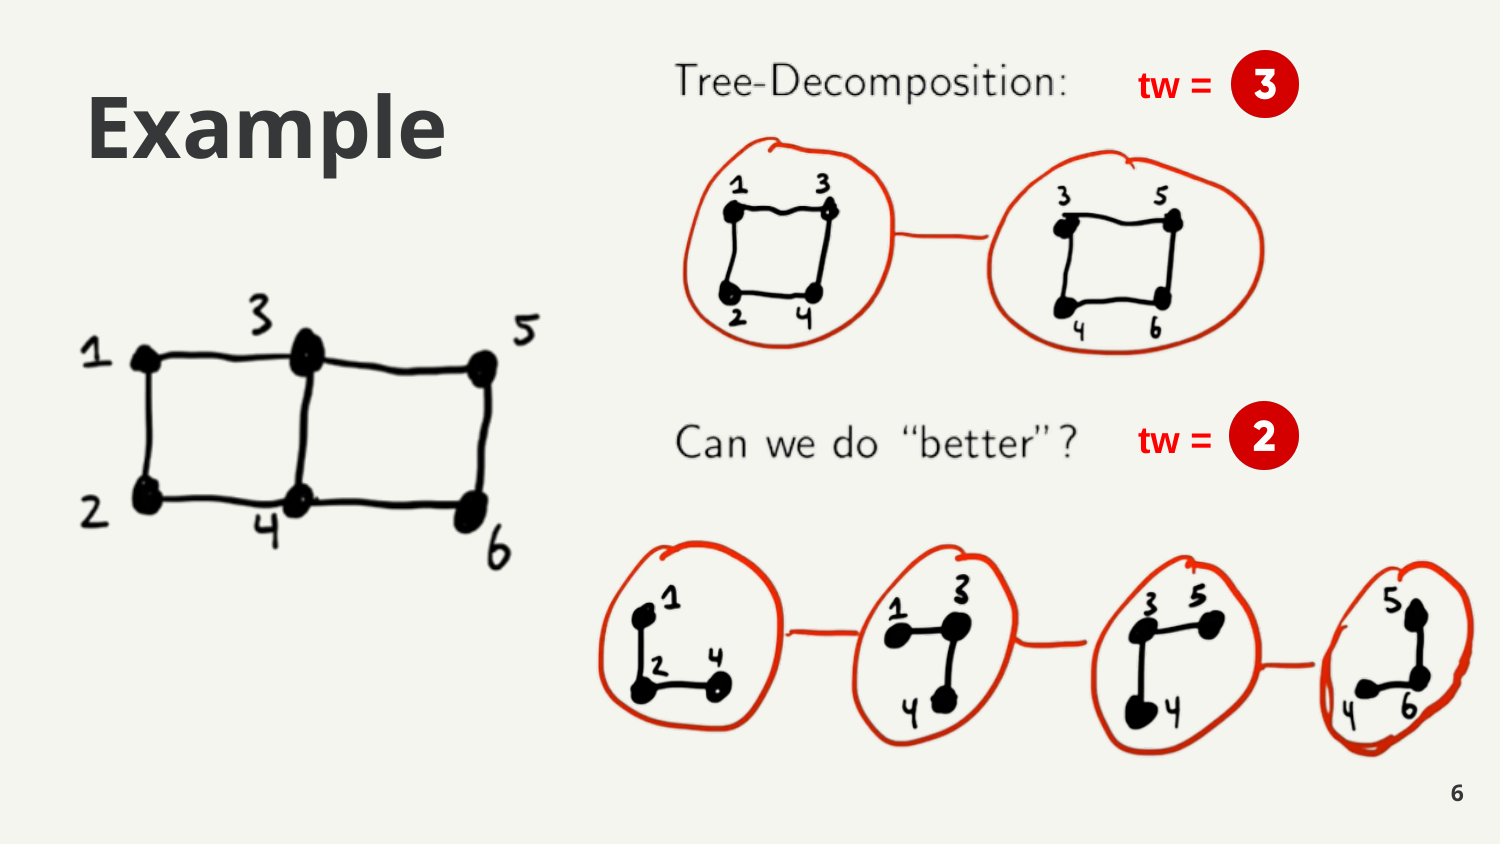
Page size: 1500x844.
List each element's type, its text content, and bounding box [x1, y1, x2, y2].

title Example [84, 84, 639, 203]
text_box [1123, 50, 1299, 118]
picture [8, 244, 604, 616]
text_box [645, 41, 1276, 369]
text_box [575, 401, 1500, 779]
slide_number 6 [1374, 788, 1464, 809]
